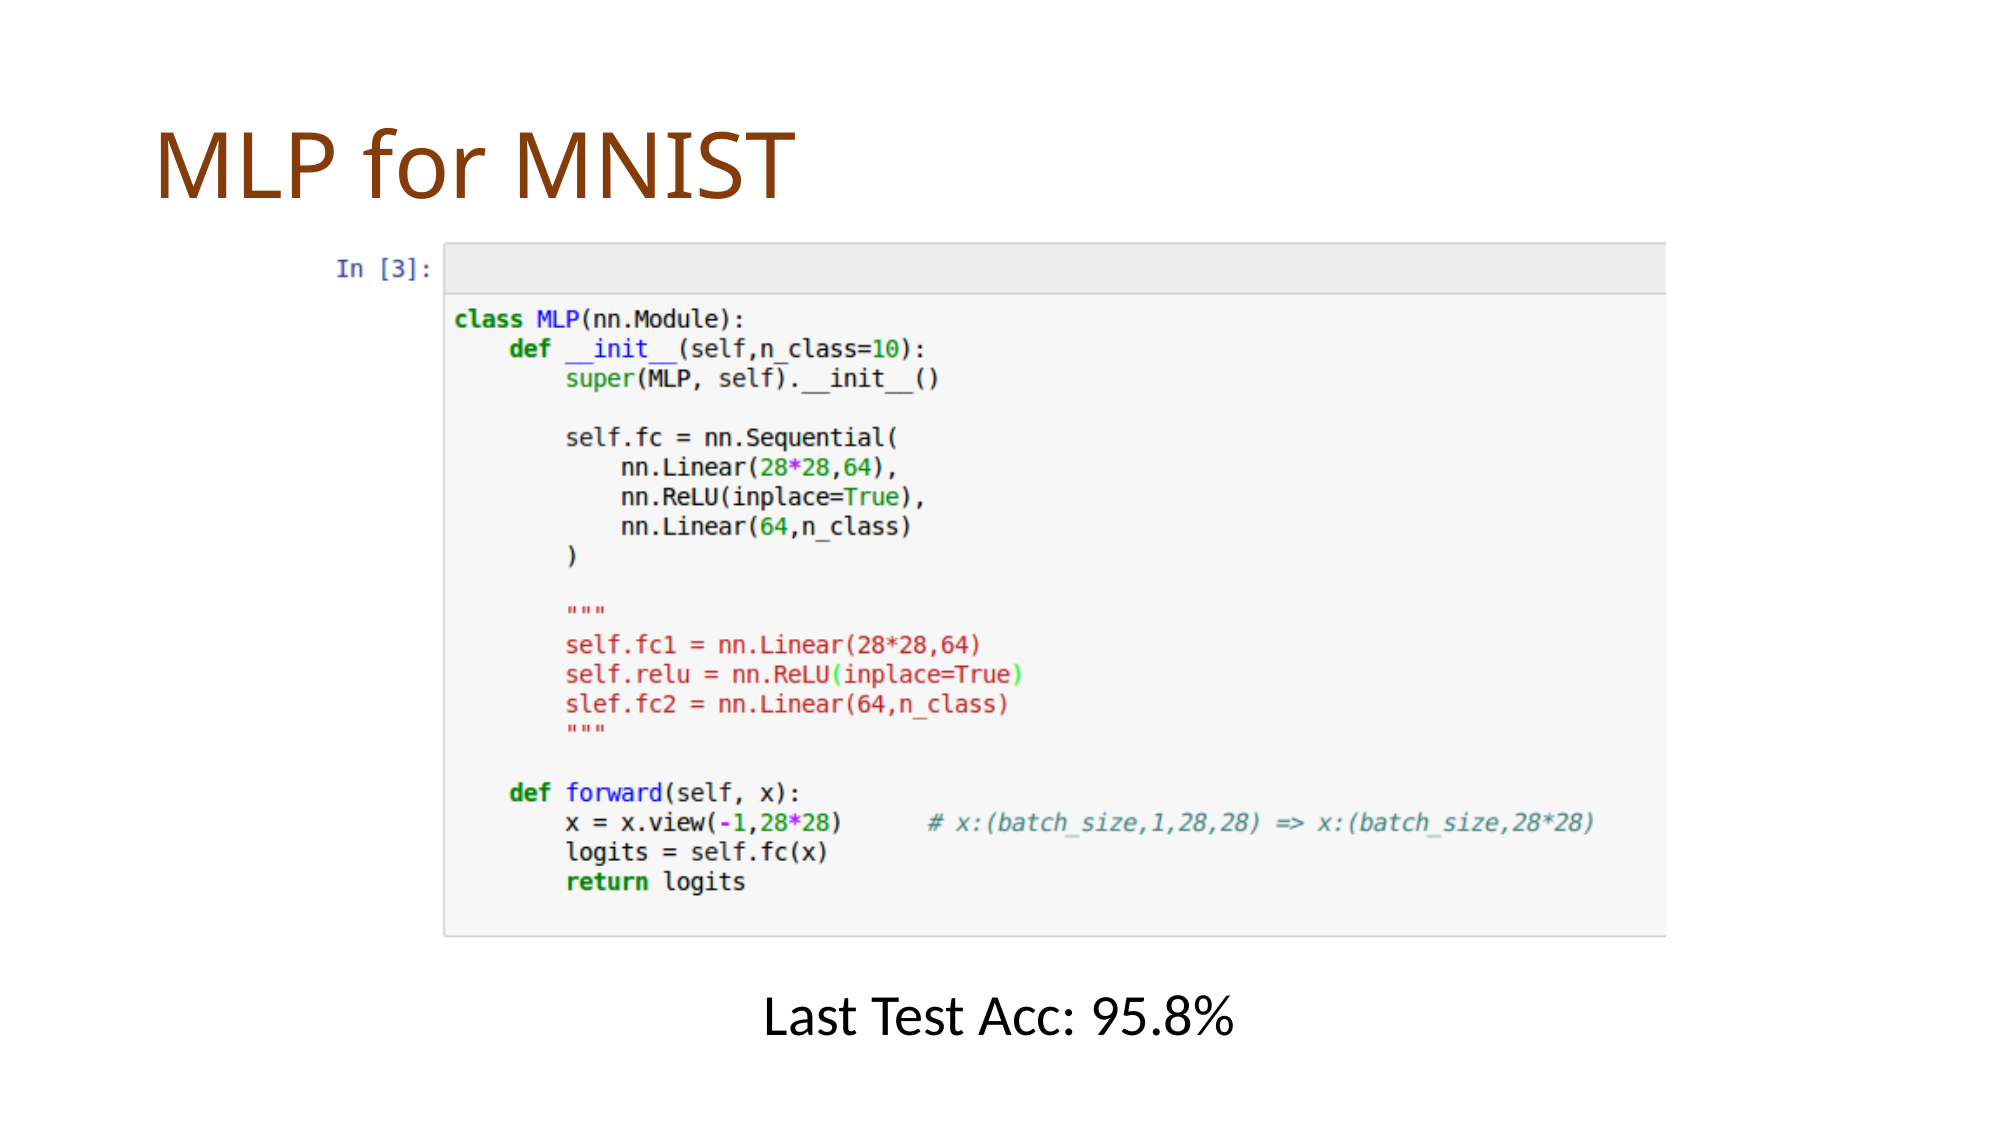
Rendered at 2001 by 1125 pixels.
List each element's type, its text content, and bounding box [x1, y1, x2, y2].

picture [334, 227, 1666, 948]
text_box Last Test Acc: 95.8% [249, 969, 1750, 1055]
title MLP for MNIST [137, 59, 1863, 278]
